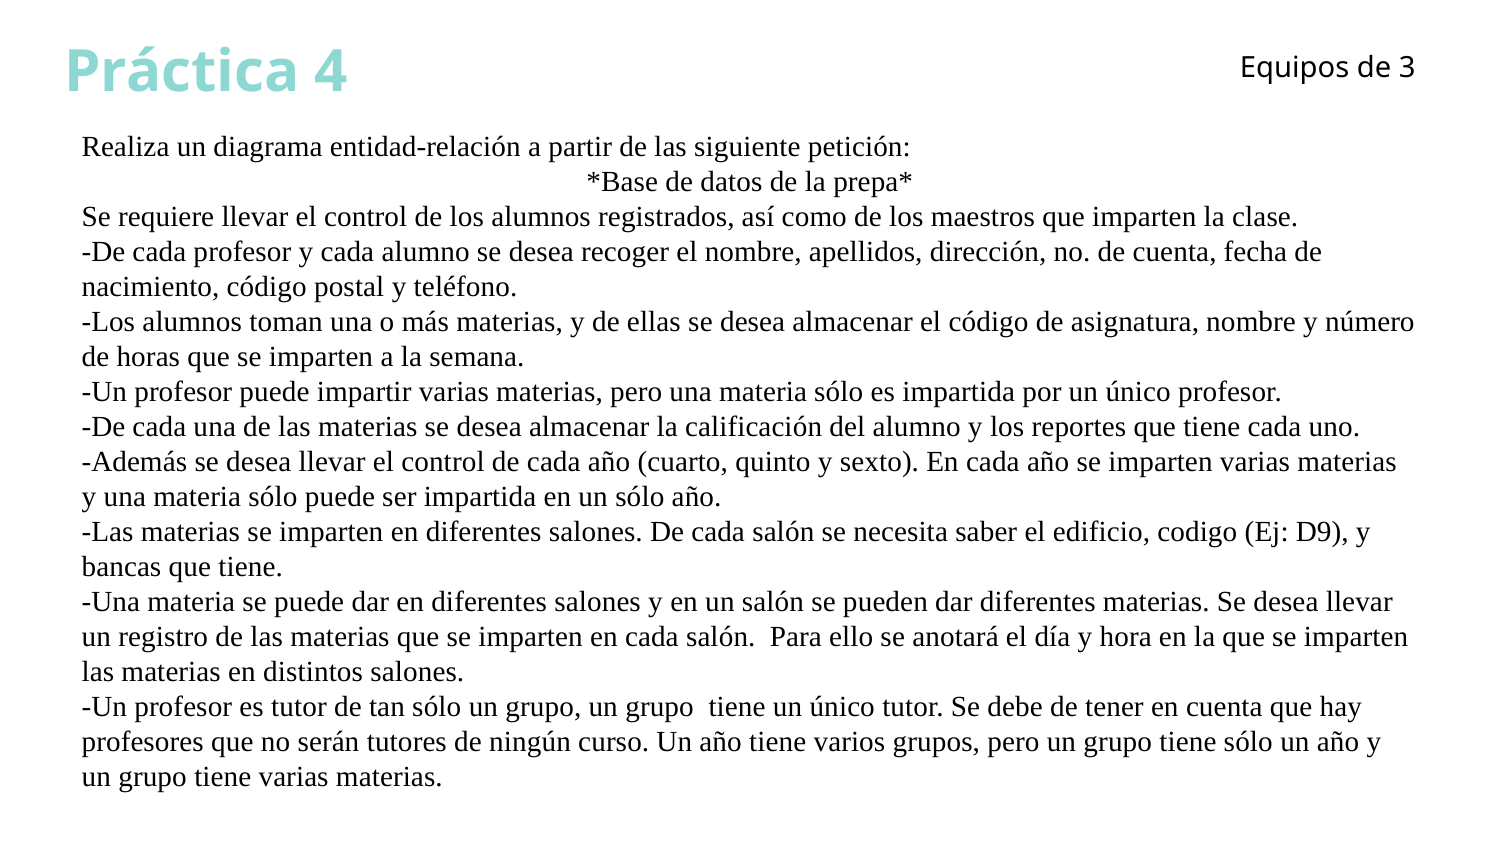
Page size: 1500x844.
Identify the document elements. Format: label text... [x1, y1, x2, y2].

title Práctica 4 [49, 17, 739, 100]
text_box Realiza un diagrama entidad-relación a partir de las siguiente petición: *Base de datos de la prepa* Se requiere llevar el control de los alumnos registrados, así como de los maestros que imparten la clase. -De cada profesor y cada alumno se desea recoger el nombre, apellidos, dirección, no. de cuenta, fecha de nacimiento, código postal y teléfono. -Los alumnos toman una o más materias, y de ellas se desea almacenar el código de asignatura, nombre y número de horas que se imparten a la semana. -Un profesor puede impartir varias materias, pero una materia sólo es impartida por un único profesor. -De cada una de las materias se desea almacenar la calificación del alumno y los reportes que tiene cada uno. -Además se desea llevar el control de cada año (cuarto, quinto y sexto). En cada año se imparten varias materias y una materia sólo puede ser impartida en un sólo año. -Las materias se imparten en diferentes salones. De cada salón se necesita saber el edificio, codigo (Ej: D9), y bancas que tiene. -Una materia se puede dar en diferentes salones y en un salón se pueden dar diferentes materias. Se desea llevar un registro de las materias que se imparten en cada salón. Para ello se anotará el día y hora en la que se imparten las materias en distintos salones. -Un profesor es tutor de tan sólo un grupo, un grupo tiene un único tutor. Se debe de tener en cuenta que hay profesores que no serán tutores de ningún curso. Un año tiene varios grupos, pero un grupo tiene sólo un año y un grupo tiene varias materias. [66, 112, 1434, 778]
text_box Equipos de 3 [1225, 33, 1434, 100]
